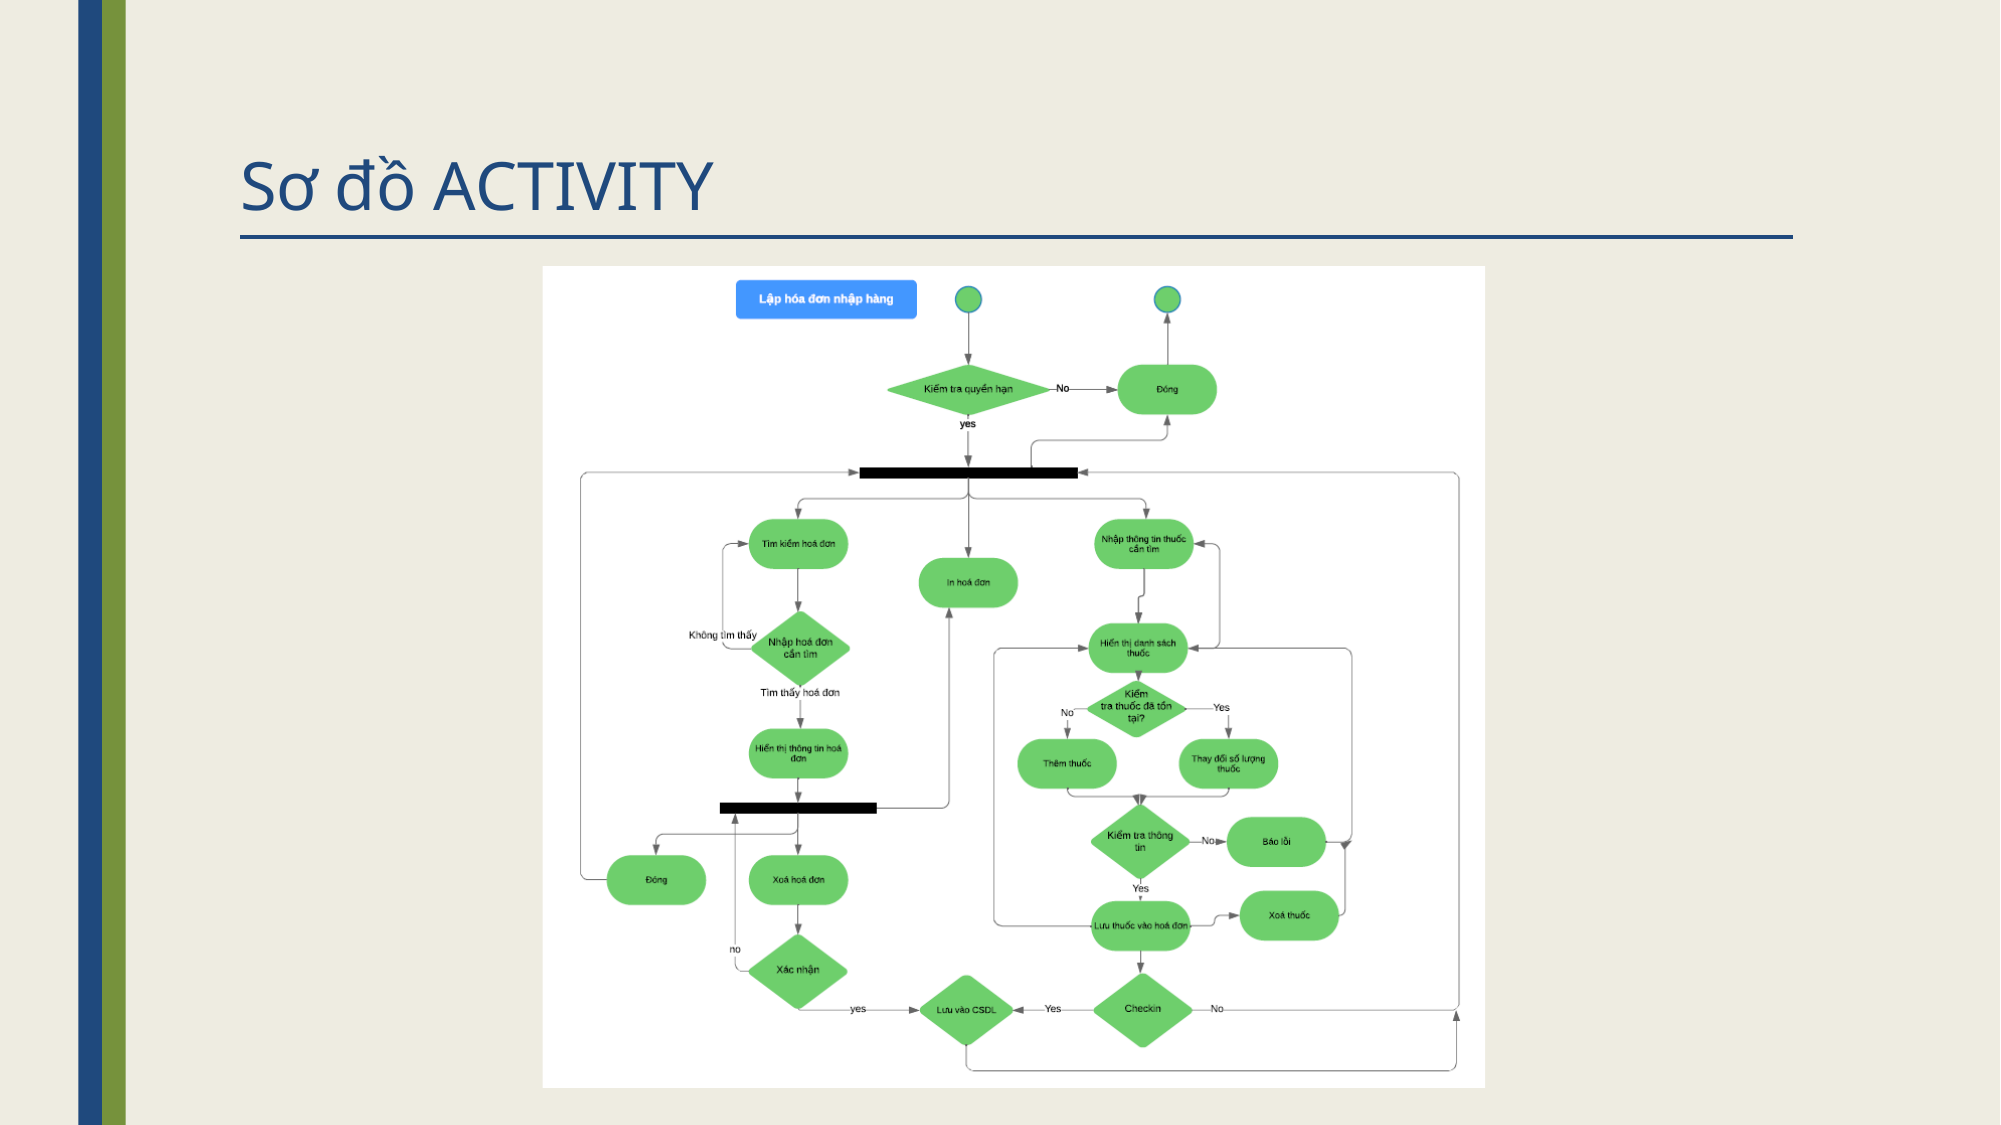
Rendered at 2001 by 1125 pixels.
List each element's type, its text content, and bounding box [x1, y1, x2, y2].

title Sơ đồ ACTIVITY [225, 146, 1803, 266]
picture [542, 266, 1486, 1088]
